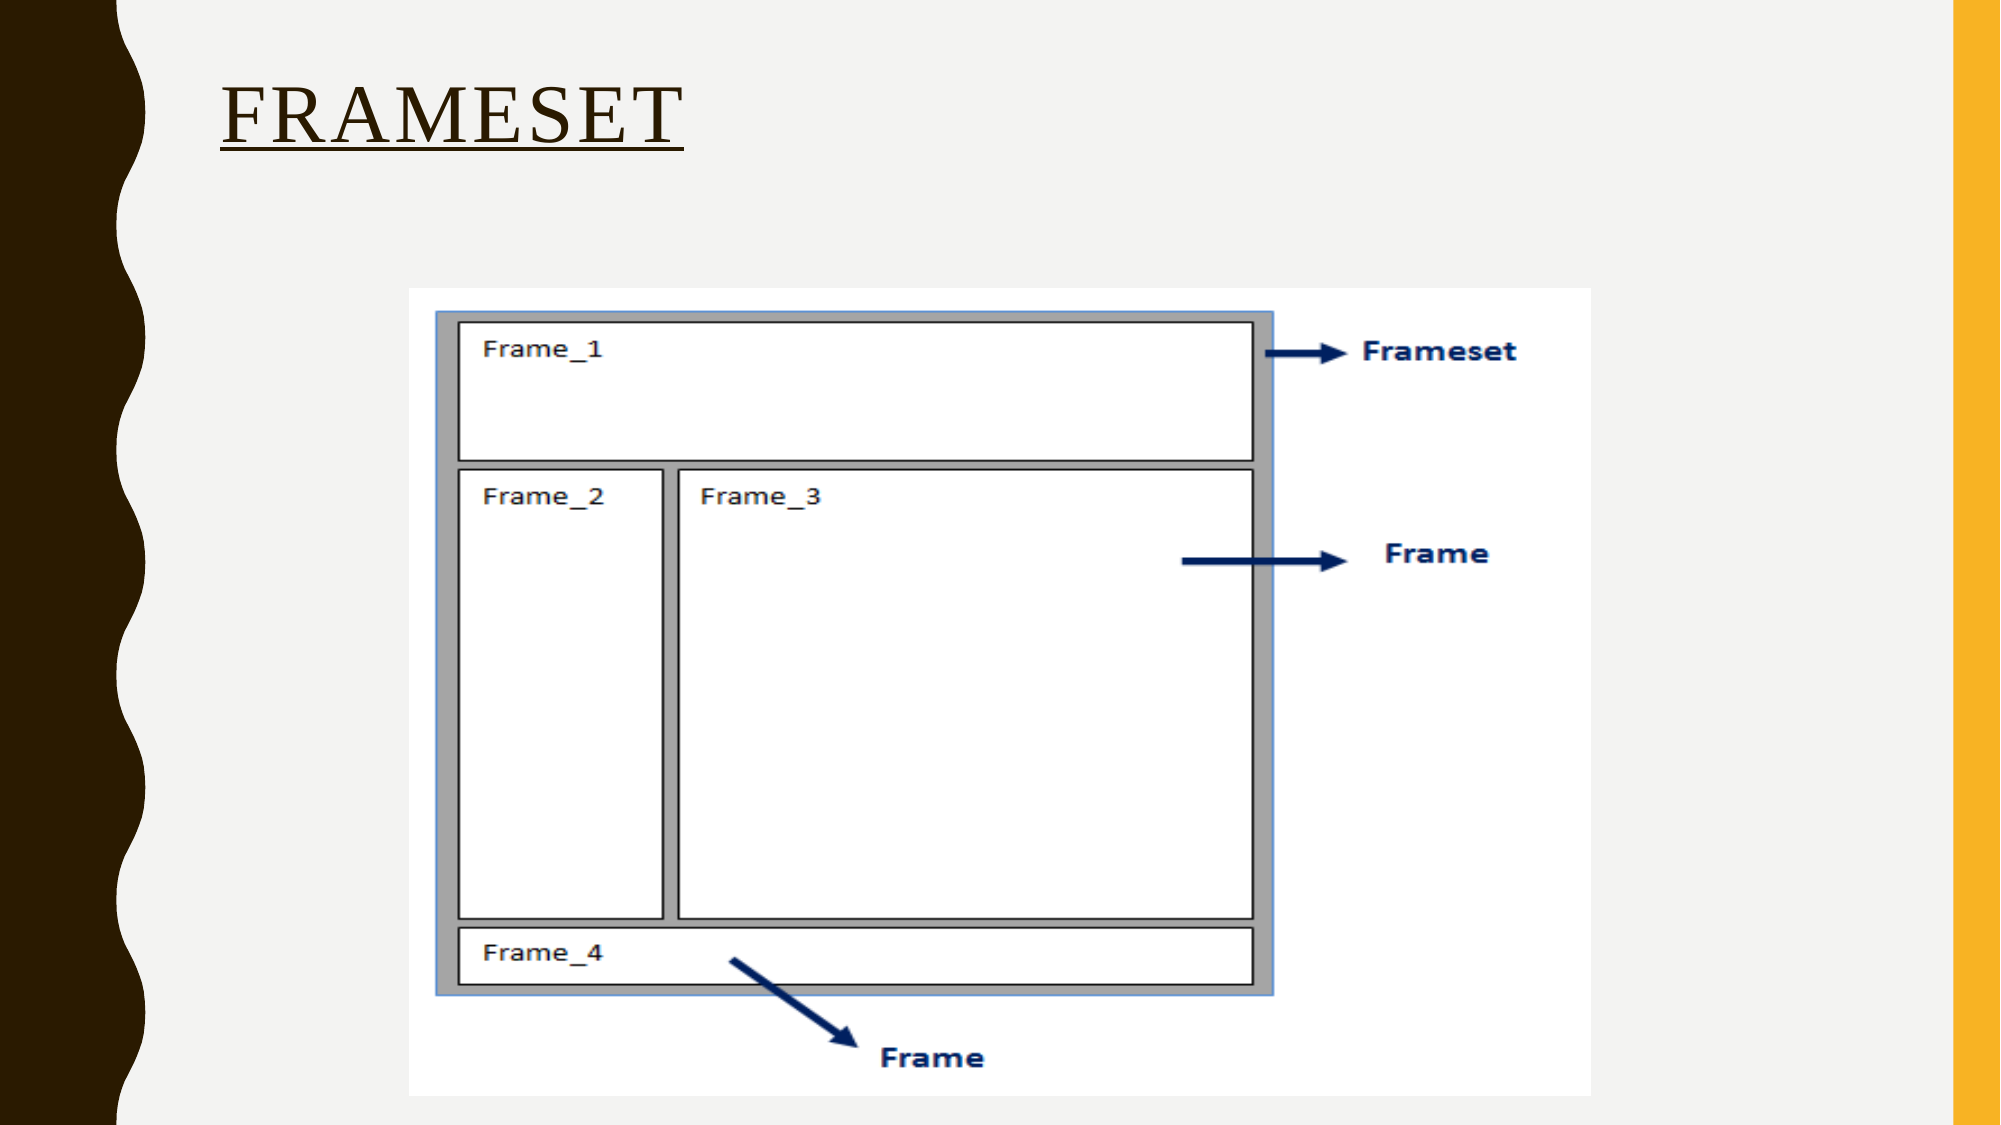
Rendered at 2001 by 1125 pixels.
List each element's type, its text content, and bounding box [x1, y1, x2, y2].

title Frameset [205, 62, 972, 250]
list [409, 288, 1591, 1096]
